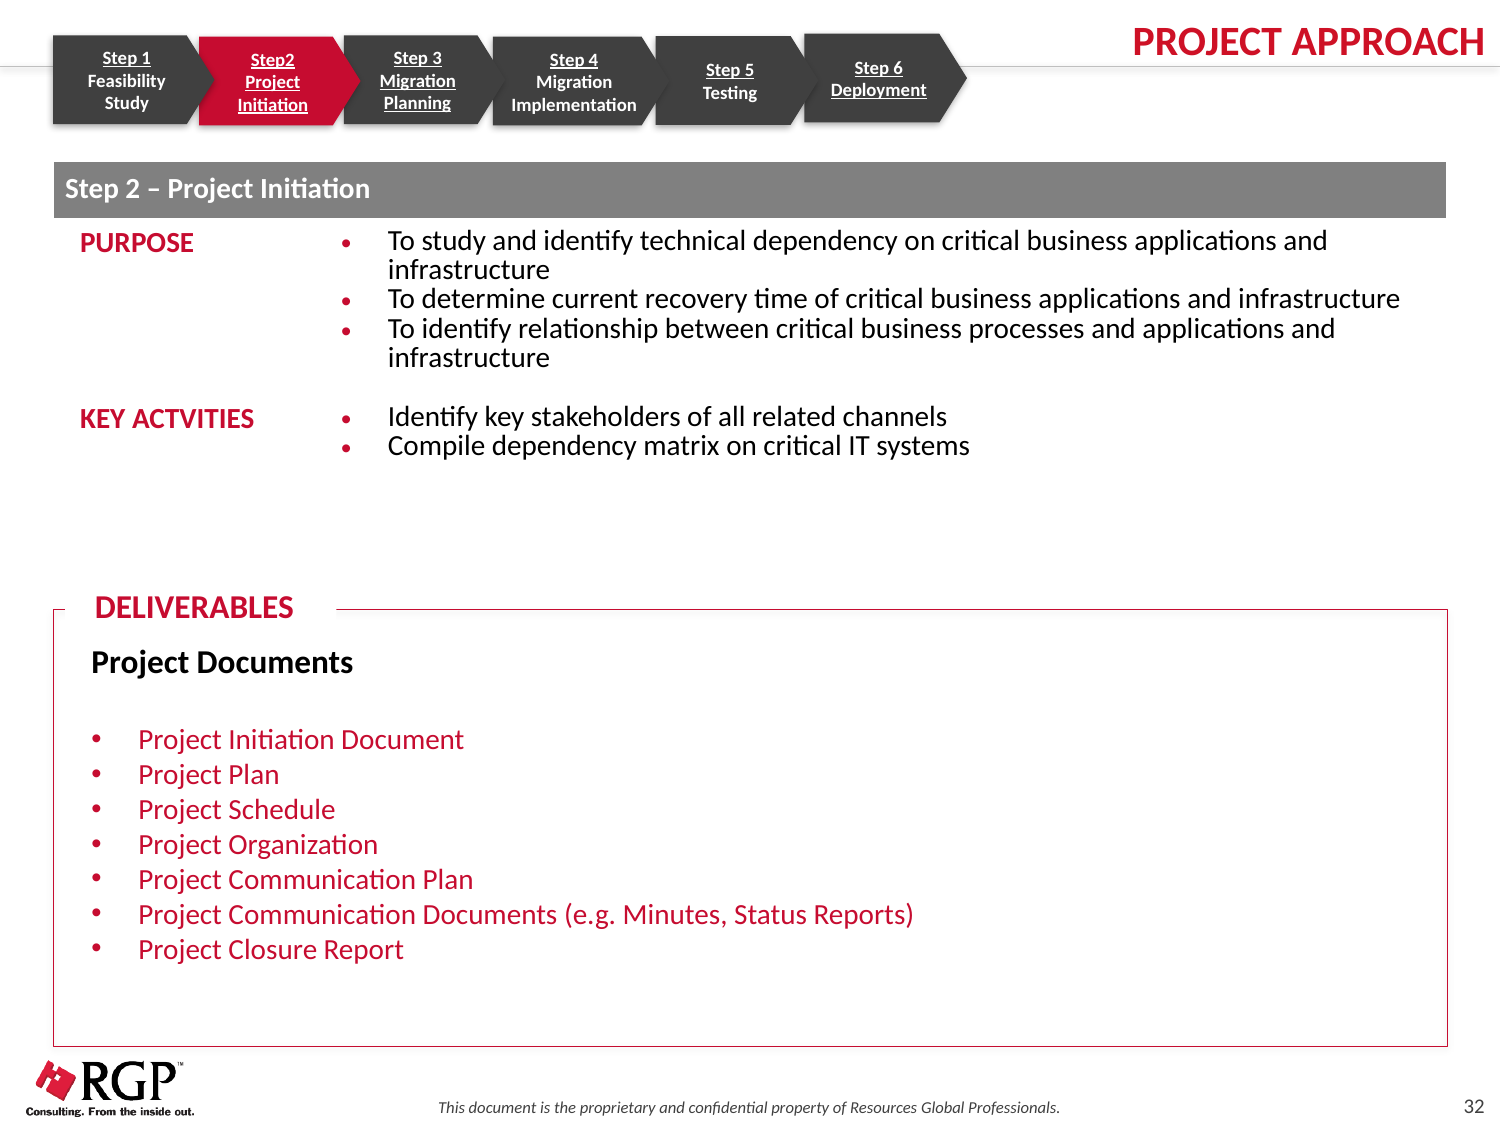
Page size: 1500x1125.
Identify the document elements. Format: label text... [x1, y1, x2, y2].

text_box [52, 33, 968, 126]
table_cell Identify key stakeholders of all related channels Compile dependency matrix on critical IT systems [330, 398, 1446, 595]
table_cell PURPOSE [54, 224, 328, 396]
picture [26, 1060, 194, 1117]
text_box DELIVERABLES [65, 586, 337, 633]
table_cell To study and identify technical dependency on critical business applications and infrastructure To determine current recovery time of critical business applications and infrastructure To identify relationship between critical business processes and applications and infrastructure [330, 224, 1446, 396]
list PROJECT APPROACH [601, 3, 1500, 67]
table_cell KEY ACTVITIES [54, 398, 328, 595]
text_box Project Documents Project Initiation Document Project Plan Project Schedule Project Organization Project Communication Plan Project Communication Documents (e.g. Minutes, Status Reports) Project Closure Report [76, 633, 1424, 973]
text_box [52, 609, 1448, 1048]
table_header Step 2 – Project Initiation [54, 162, 1446, 218]
